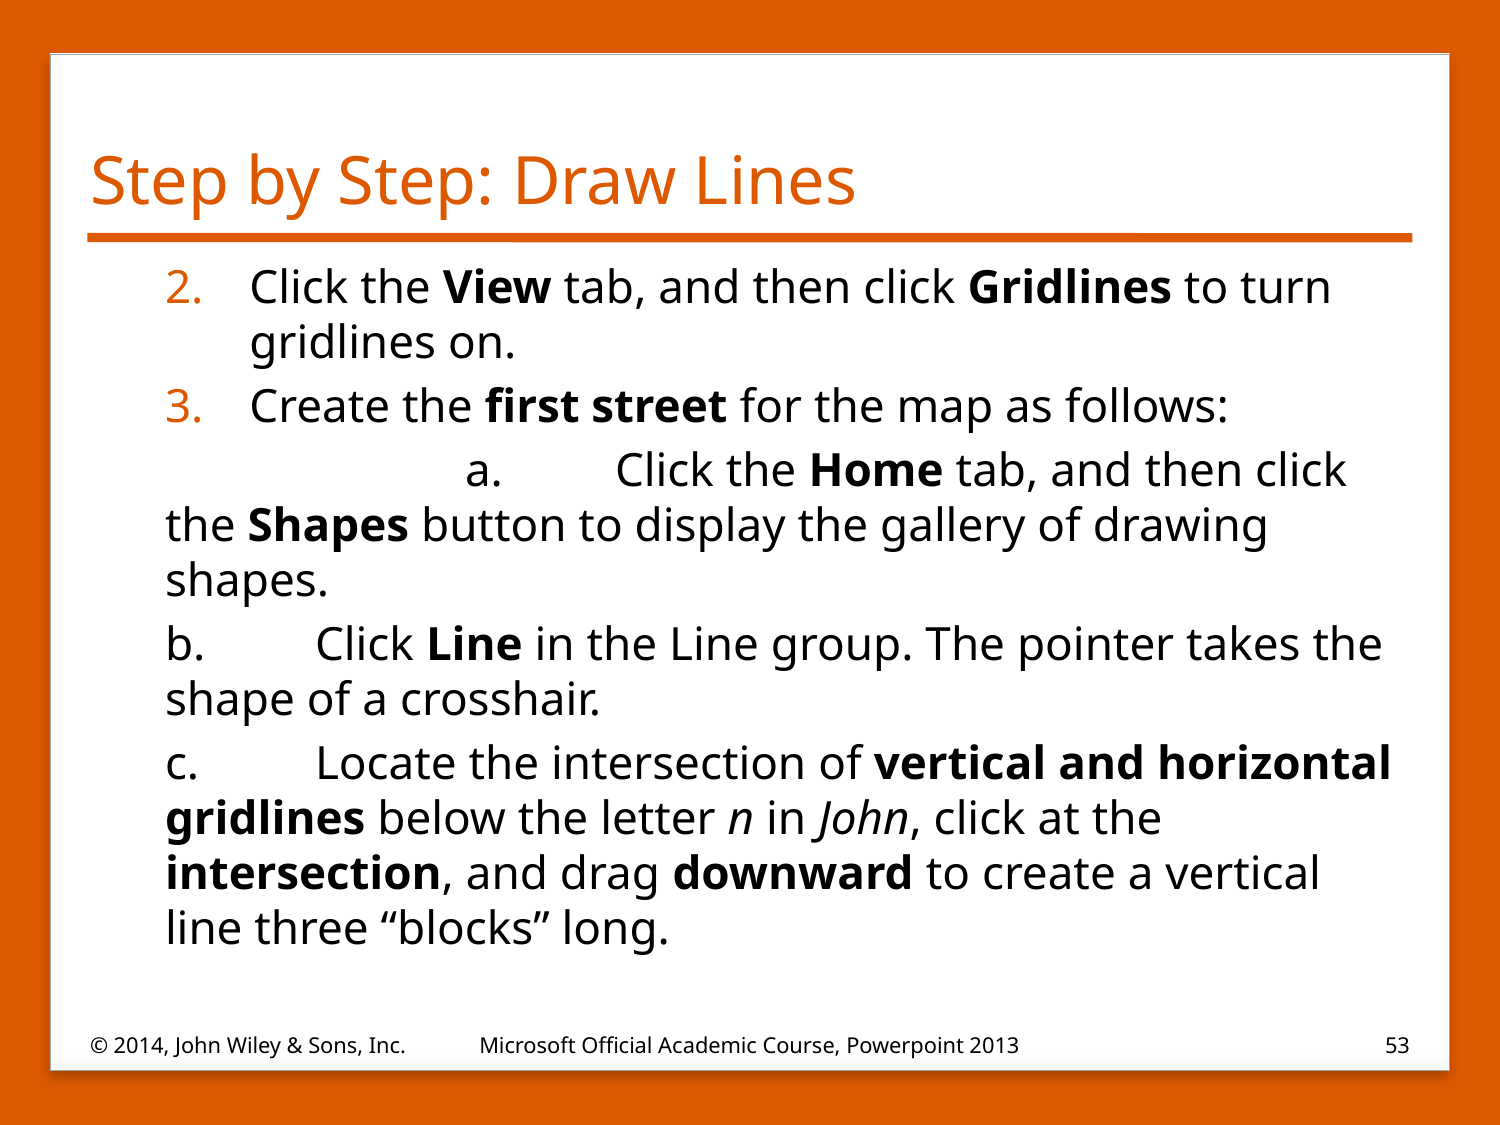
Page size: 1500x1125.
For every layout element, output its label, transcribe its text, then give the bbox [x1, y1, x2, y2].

slide_number 53 [1074, 1024, 1426, 1103]
list Click the View tab, and then click Gridlines to turn gridlines on. Create the first street for the map as follows: a. Click the Home tab, and then click the Shapes button to display the gallery of drawing shapes. b. Click Line in the Line group. The pointer takes the shape of a crosshair. c. Locate the intersection of vertical and horizontal gridlines below the letter n in John, click at the intersection, and drag downward to create a vertical line three “blocks” long. [75, 249, 1425, 1063]
footer Microsoft Official Academic Course, Powerpoint 2013 [449, 1024, 1051, 1103]
slide_number © 2014, John Wiley & Sons, Inc. [74, 1024, 426, 1103]
title Step by Step: Draw Lines [74, 74, 1426, 226]
